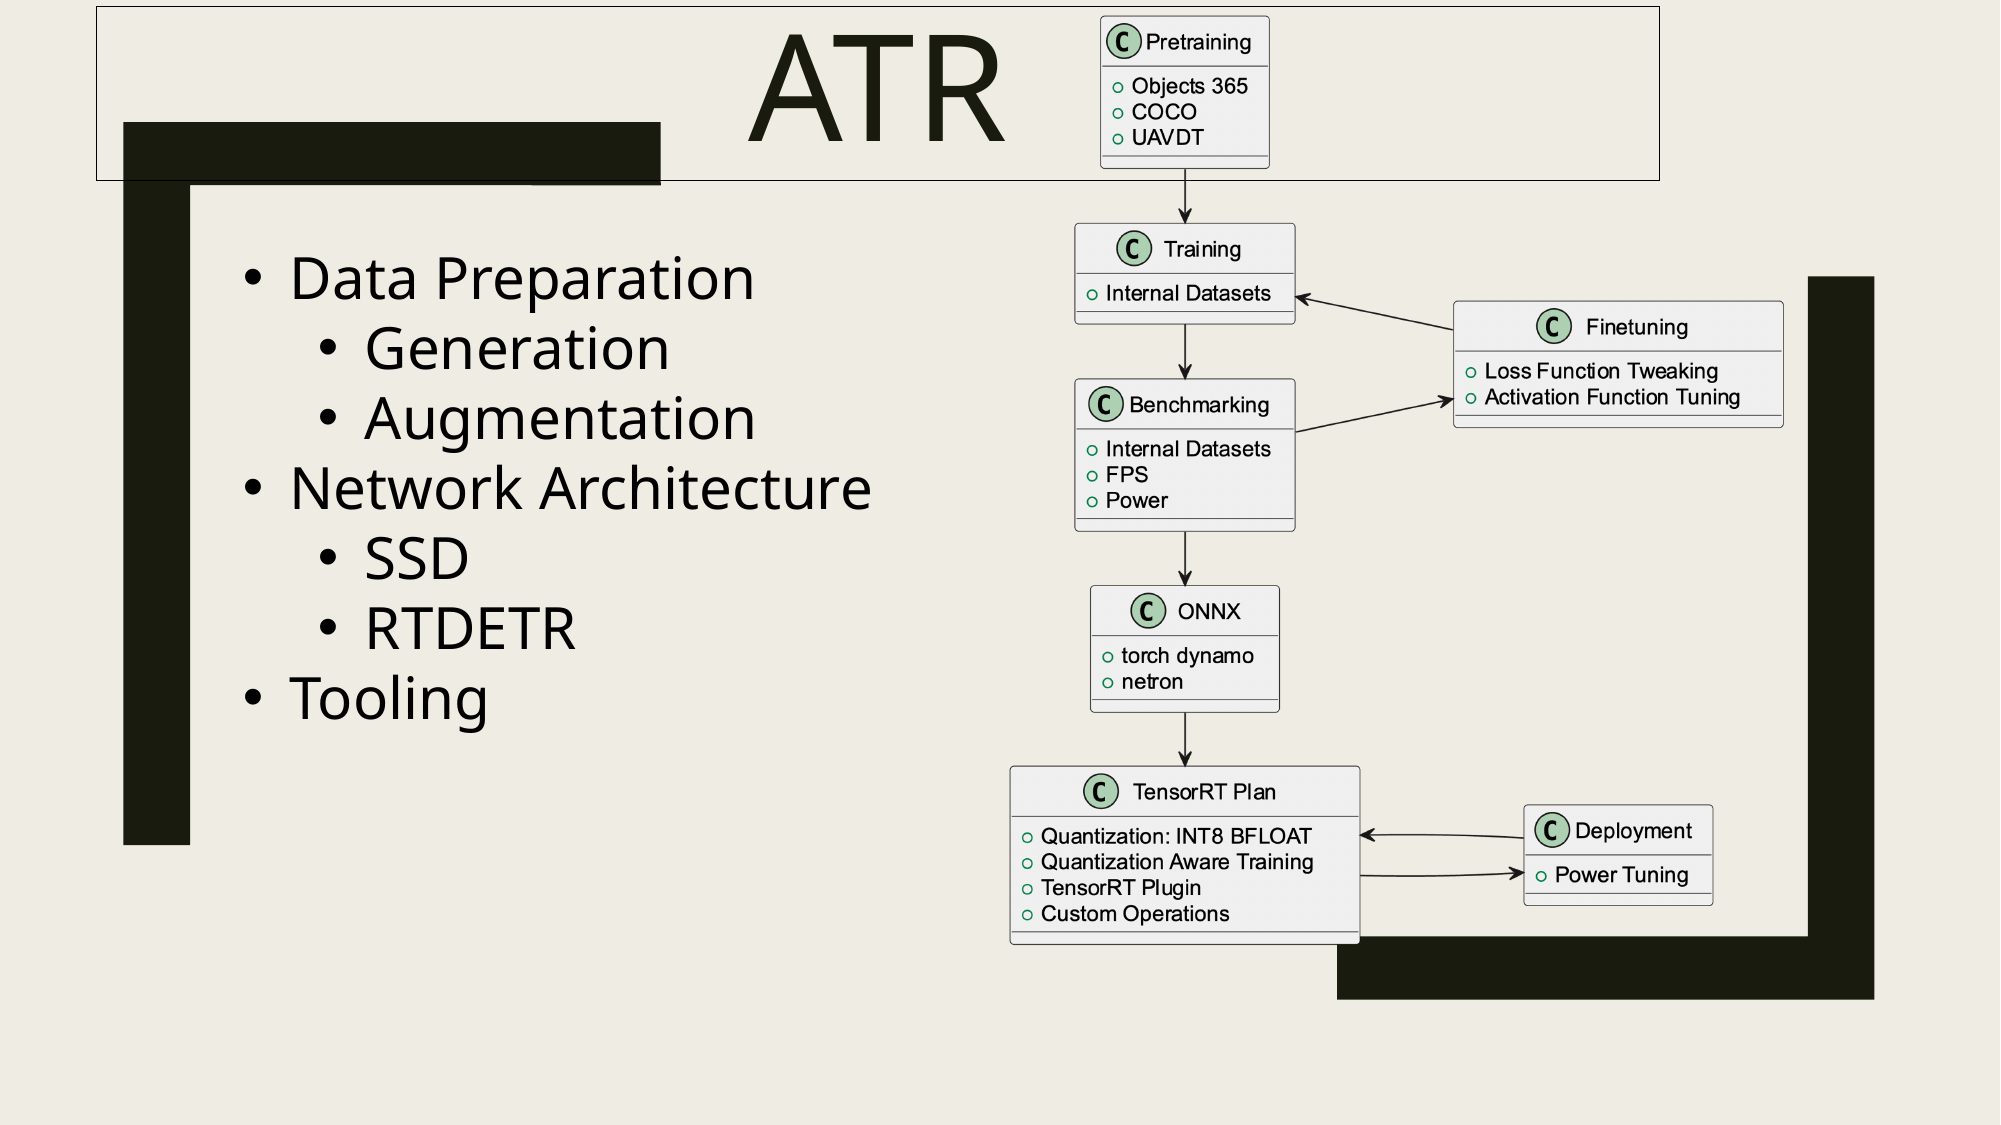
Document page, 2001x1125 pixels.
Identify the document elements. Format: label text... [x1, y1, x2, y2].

picture [999, 5, 1794, 954]
title ATR [96, 6, 999, 181]
text_box Data Preparation Generation Augmentation Network Architecture SSD RTDETR Tooling [228, 233, 999, 739]
